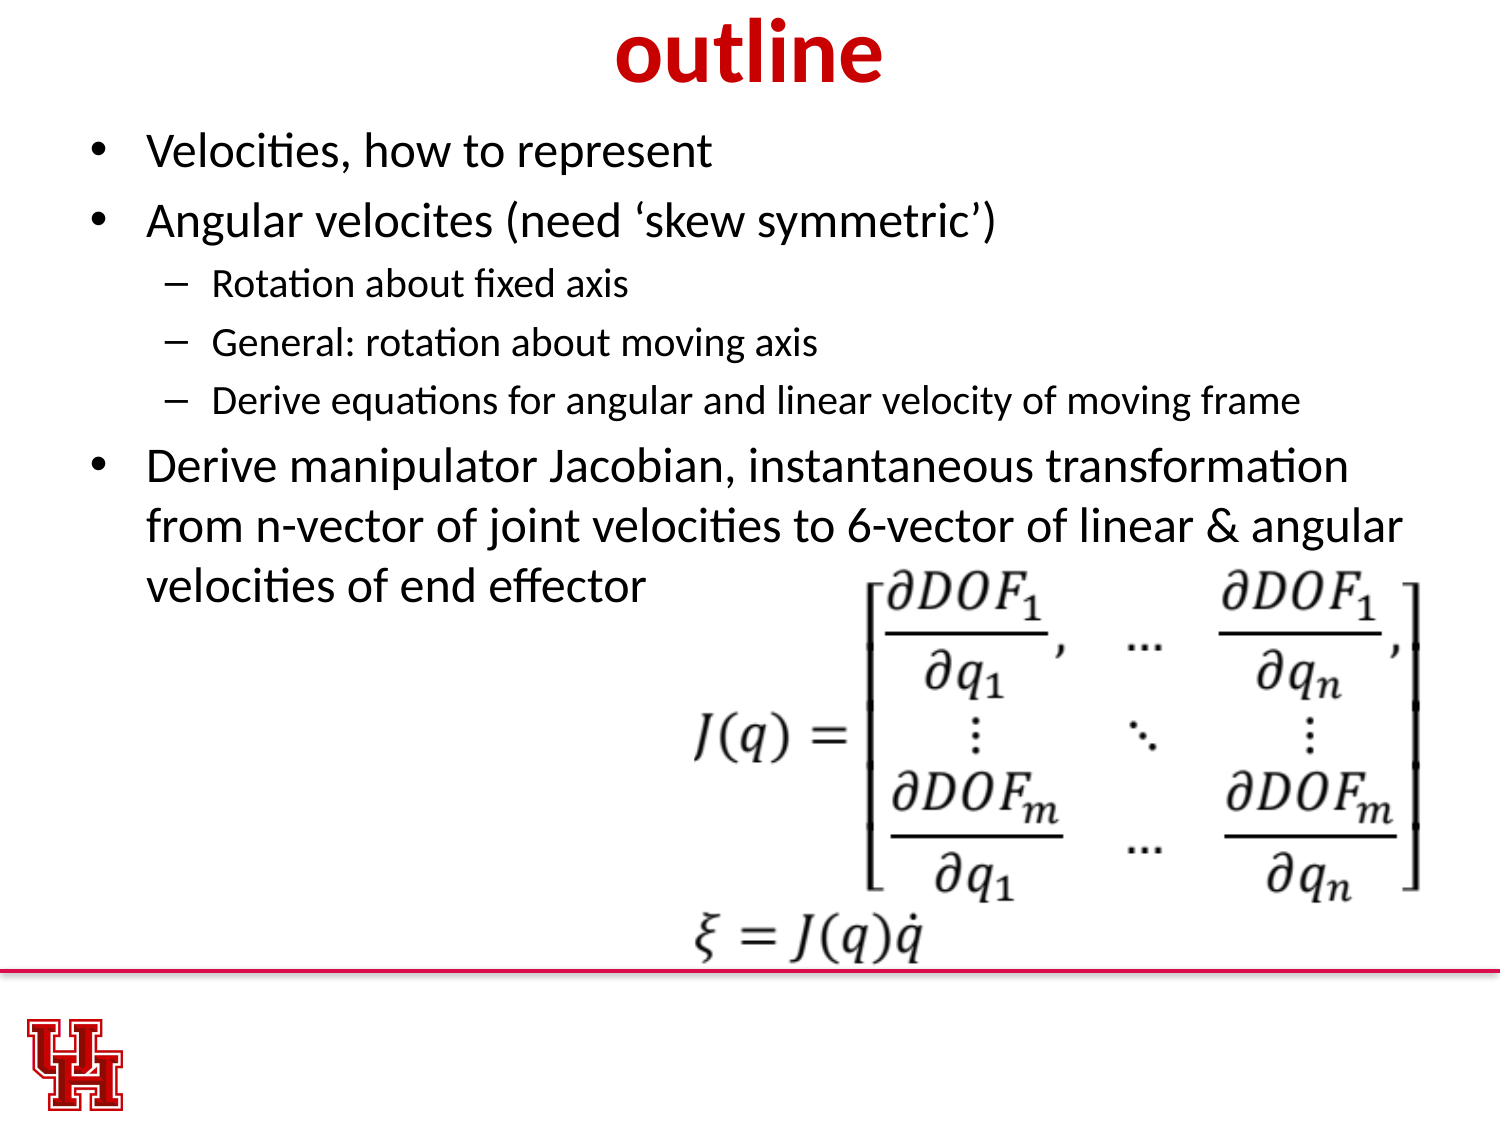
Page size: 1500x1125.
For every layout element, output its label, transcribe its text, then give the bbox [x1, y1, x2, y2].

title outline [0, 0, 1500, 121]
list Velocities, how to represent Angular velocites (need ‘skew symmetric’) Rotation about fixed axis General: rotation about moving axis Derive equations for angular and linear velocity of moving frame Derive manipulator Jacobian, instantaneous transformation from n-vector of joint velocities to 6-vector of linear & angular velocities of end effector [75, 121, 1425, 971]
picture [27, 1019, 123, 1111]
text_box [693, 562, 1500, 1067]
